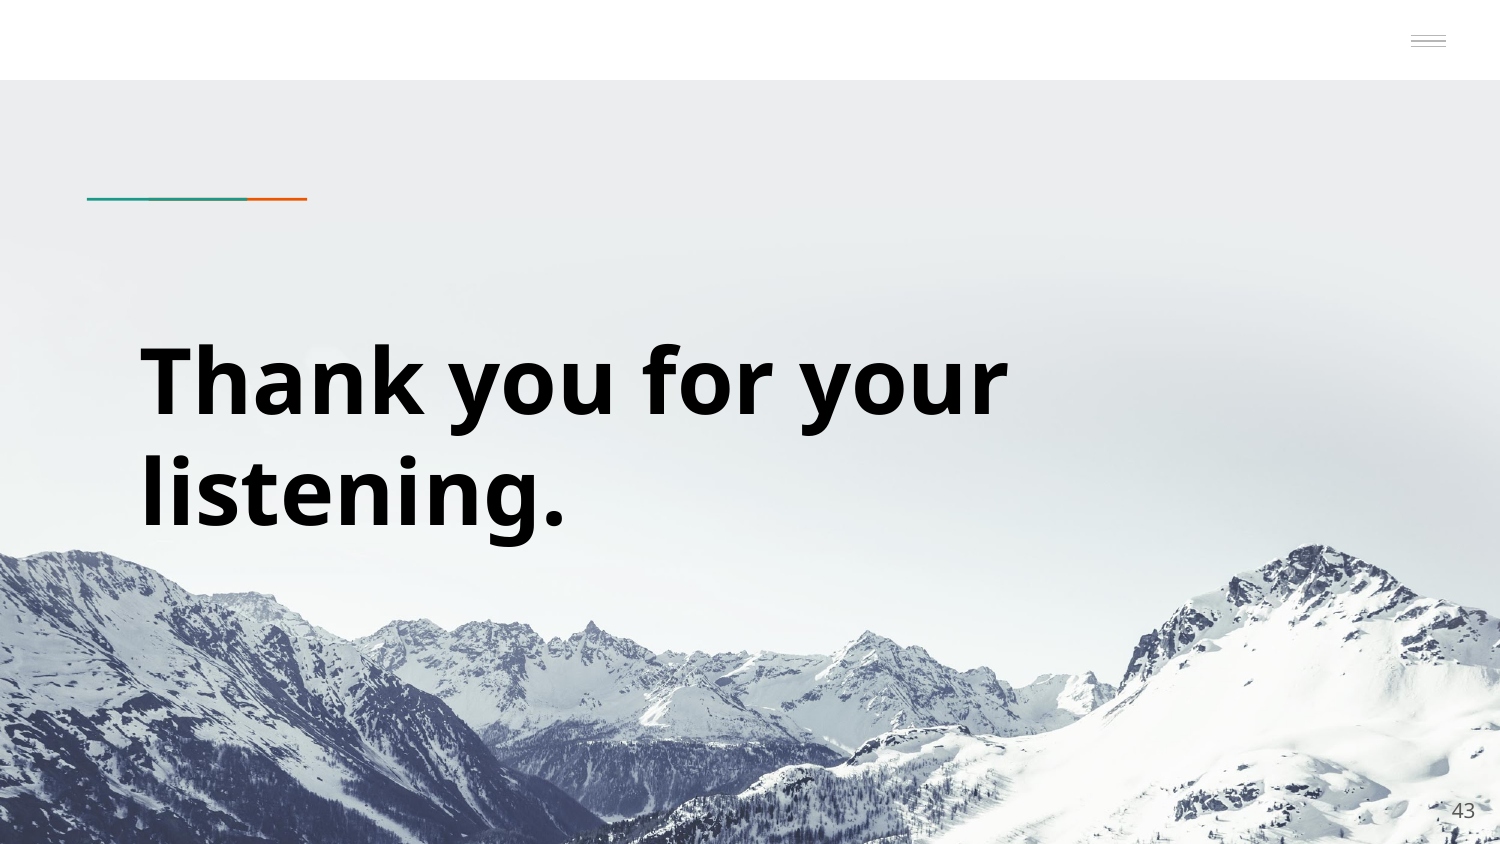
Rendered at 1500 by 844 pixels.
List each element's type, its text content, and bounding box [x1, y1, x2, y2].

picture [0, 80, 1500, 844]
title Thank you for your listening. [124, 308, 1386, 582]
slide_number 43 [1400, 779, 1491, 844]
